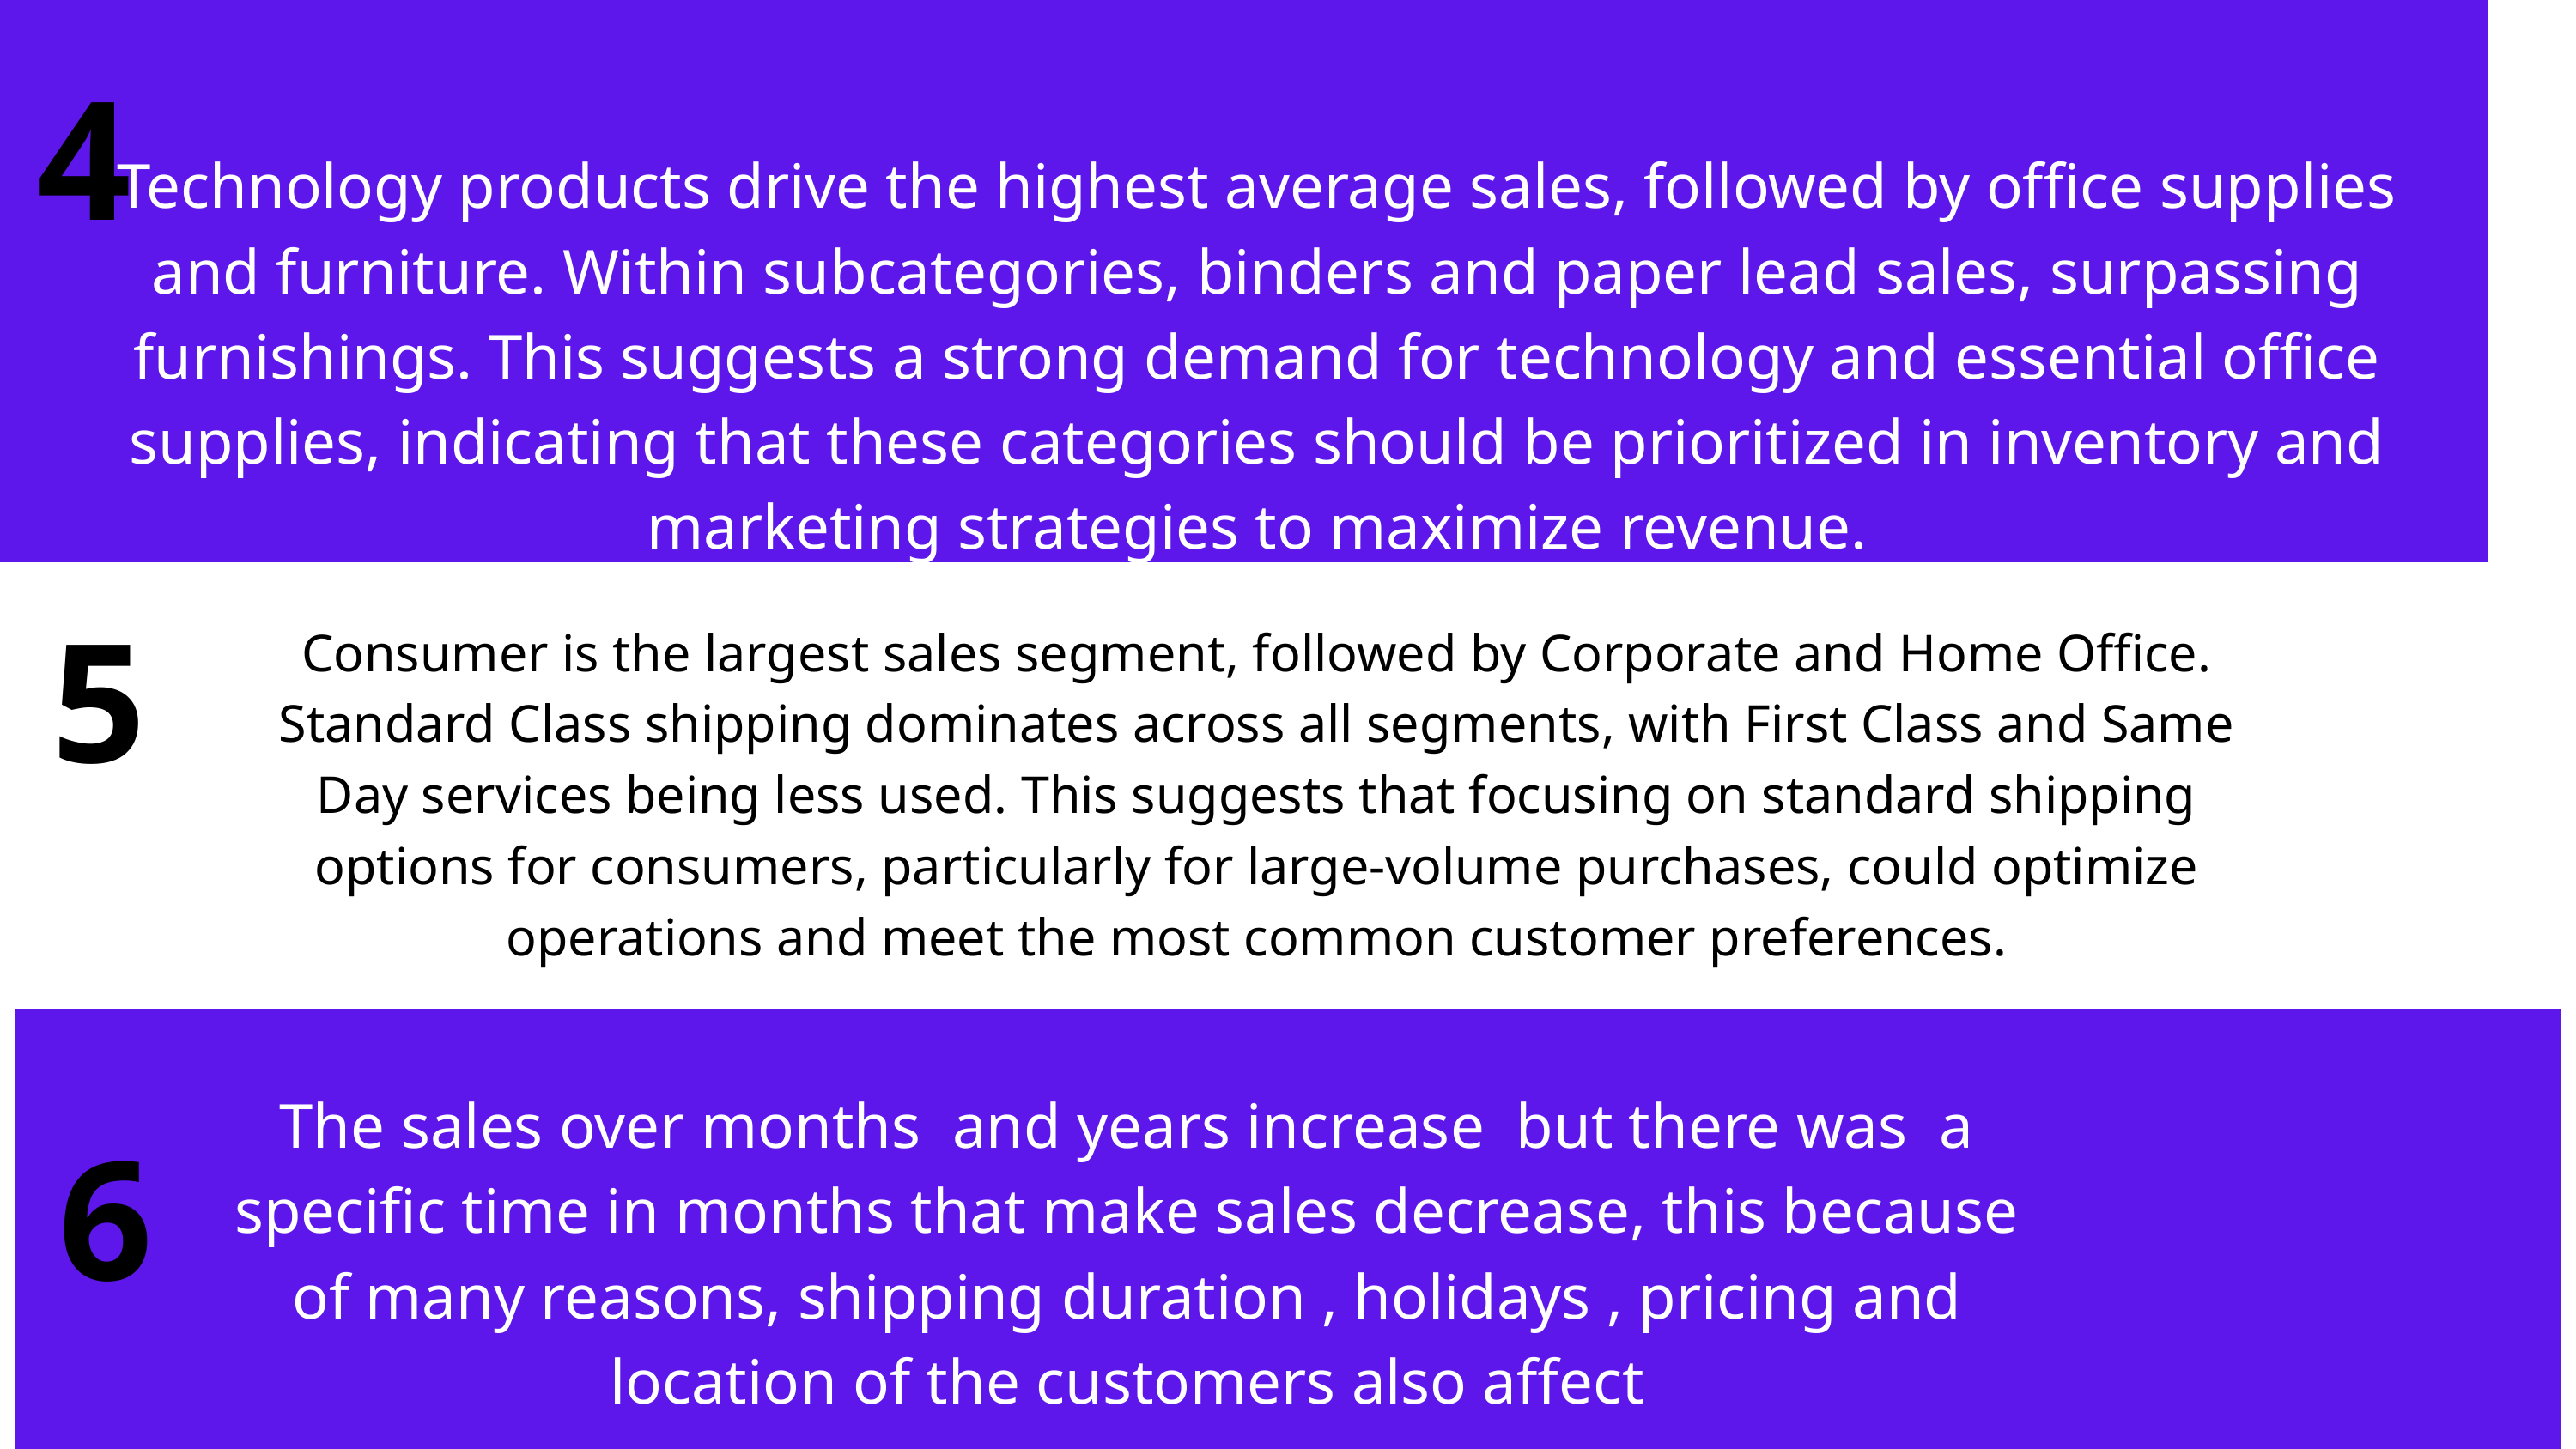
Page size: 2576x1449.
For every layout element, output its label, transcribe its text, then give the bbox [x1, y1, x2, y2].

text_box 5 [49, 573, 149, 796]
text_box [15, 1008, 2561, 1449]
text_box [0, 0, 2488, 563]
text_box Consumer is the largest sales segment, followed by Corporate and Home Office. Standard Class shipping dominates across all segments, with First Class and Same Day services being less used. This suggests that focusing on standard shipping options for consumers, particularly for large-volume purchases, could optimize operations and meet the most common customer preferences. [265, 610, 2251, 1005]
